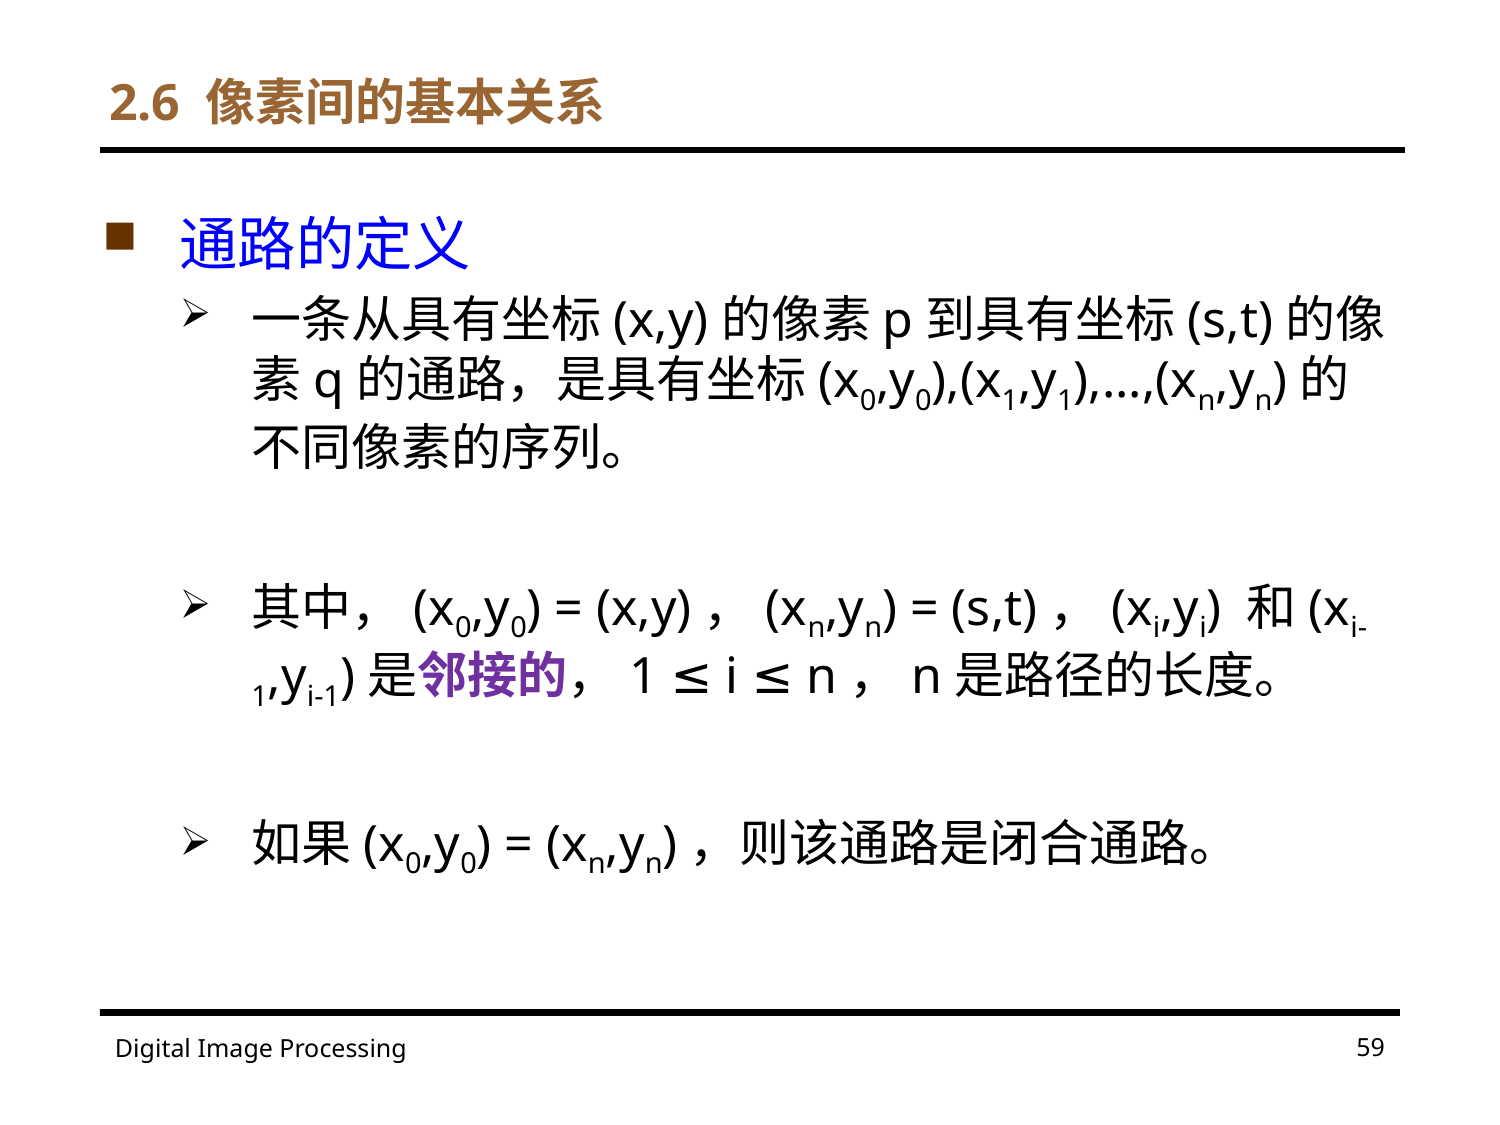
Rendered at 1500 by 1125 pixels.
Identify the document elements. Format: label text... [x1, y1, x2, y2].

list 通路的定义 一条从具有坐标(x,y)的像素p到具有坐标(s,t)的像素q的通路，是具有坐标(x0,y0),(x1,y1),...,(xn,yn)的不同像素的序列。 其中，(x0,y0) = (x,y)，(xn,yn) = (s,t)，(xi,yi) 和(xi-1,yi-1)是邻接的，1 ≤ i ≤ n，n是路径的长度。 如果(x0,y0) = (xn,yn)，则该通路是闭合通路。 [87, 200, 1407, 1013]
title 2.6 像素间的基本关系 [94, 50, 1407, 138]
slide_number 59 [1074, 1024, 1400, 1103]
slide_number Digital Image Processing [99, 1025, 488, 1104]
